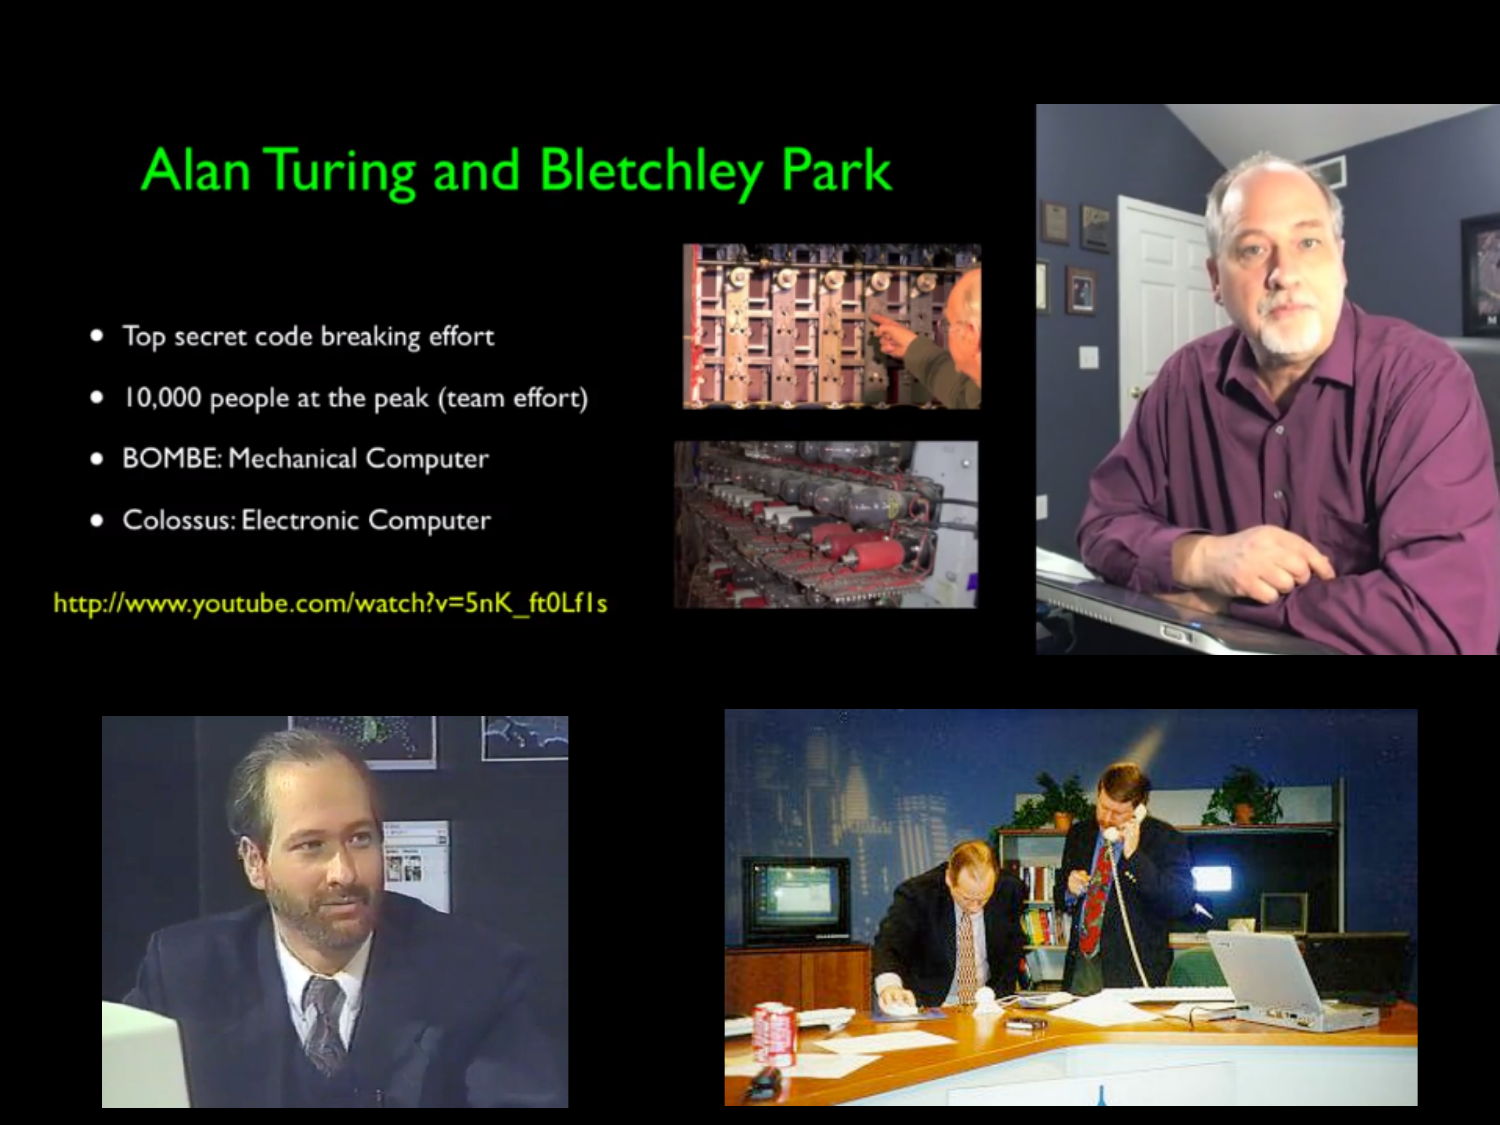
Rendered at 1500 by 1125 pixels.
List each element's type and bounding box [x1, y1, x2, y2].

picture [724, 709, 1418, 1106]
picture [0, 103, 1500, 655]
picture [101, 716, 569, 1109]
